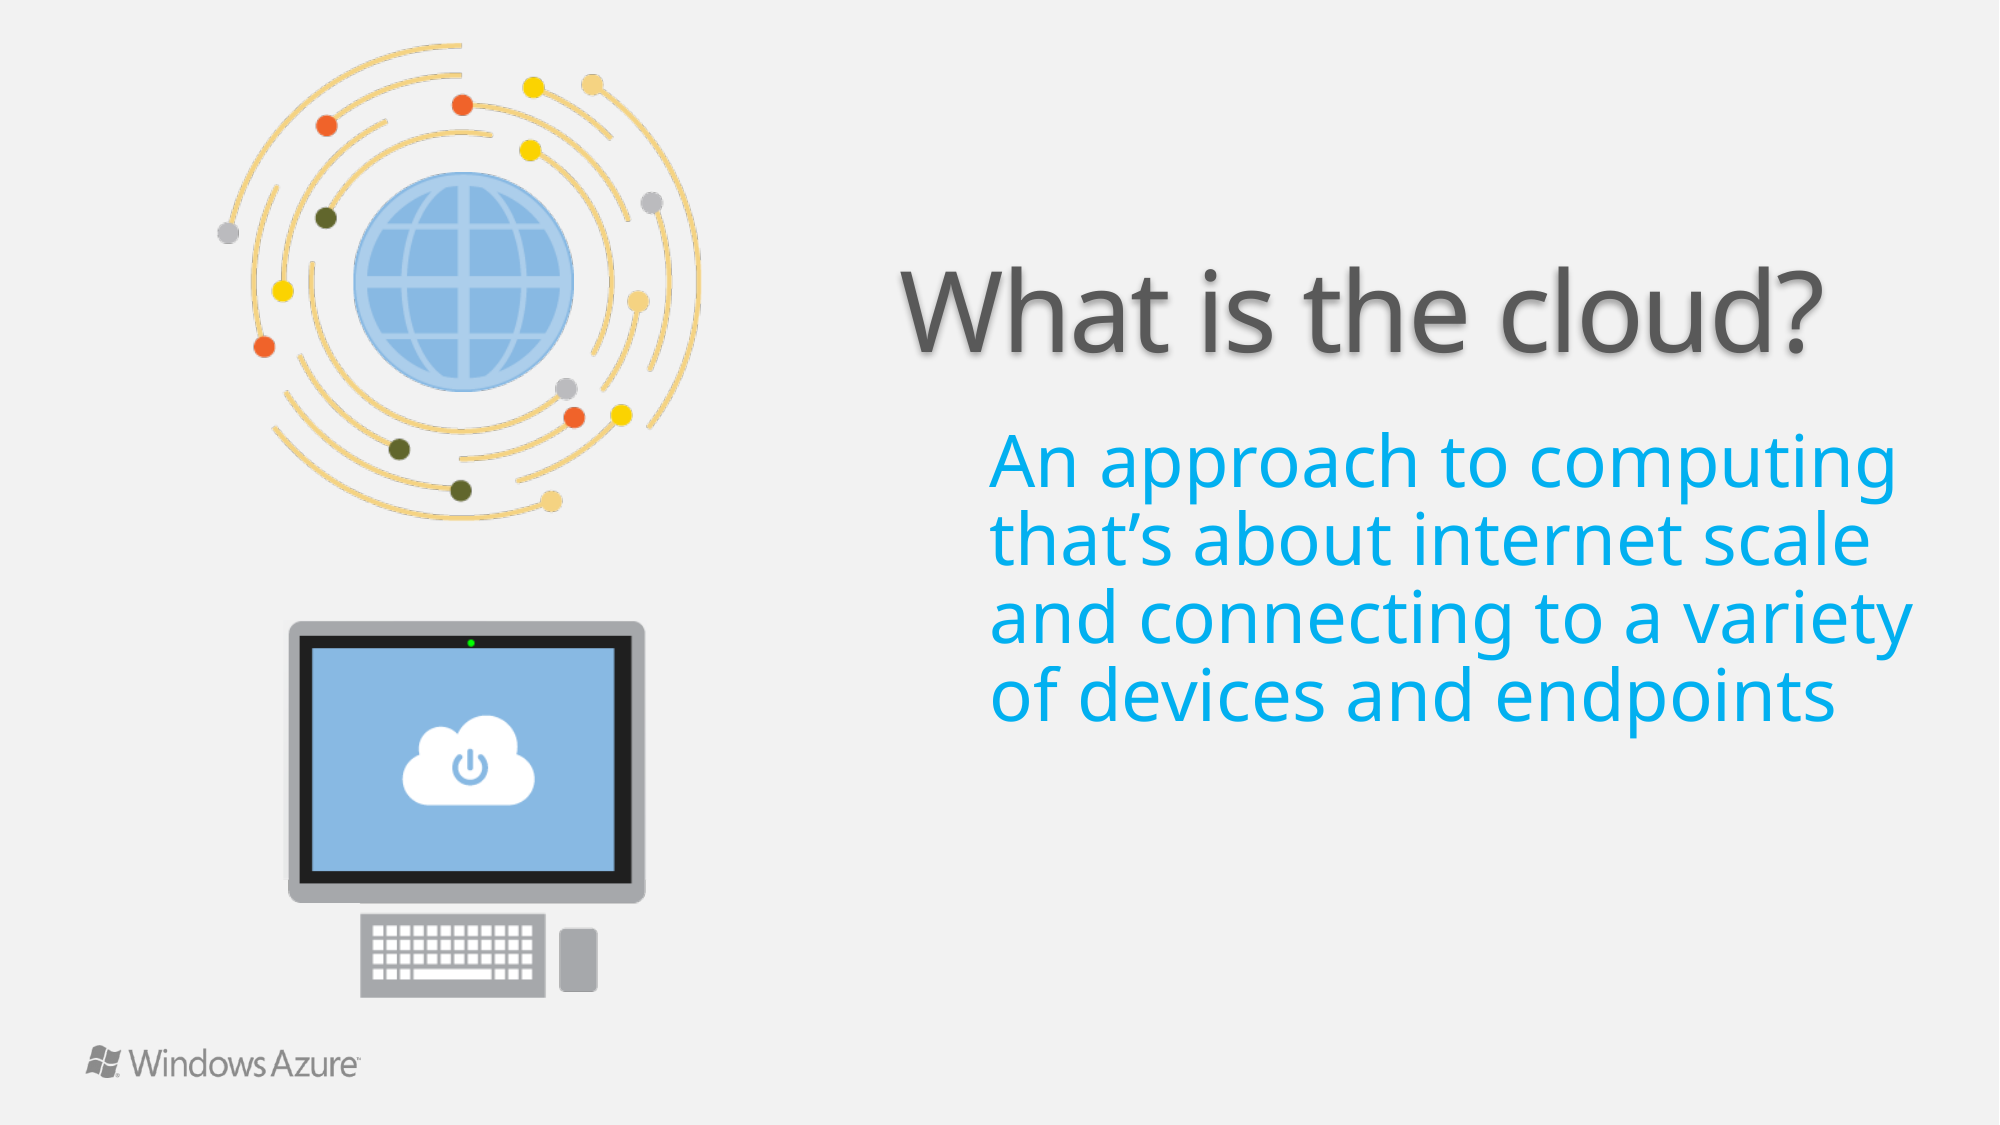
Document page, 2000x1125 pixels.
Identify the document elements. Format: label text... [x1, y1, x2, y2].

text_box What is the cloud? [879, 240, 1891, 375]
picture [283, 619, 647, 1035]
picture [192, 14, 728, 550]
list An approach to computing that’s about internet scale and connecting to a variety of devices and endpoints [989, 425, 2000, 842]
